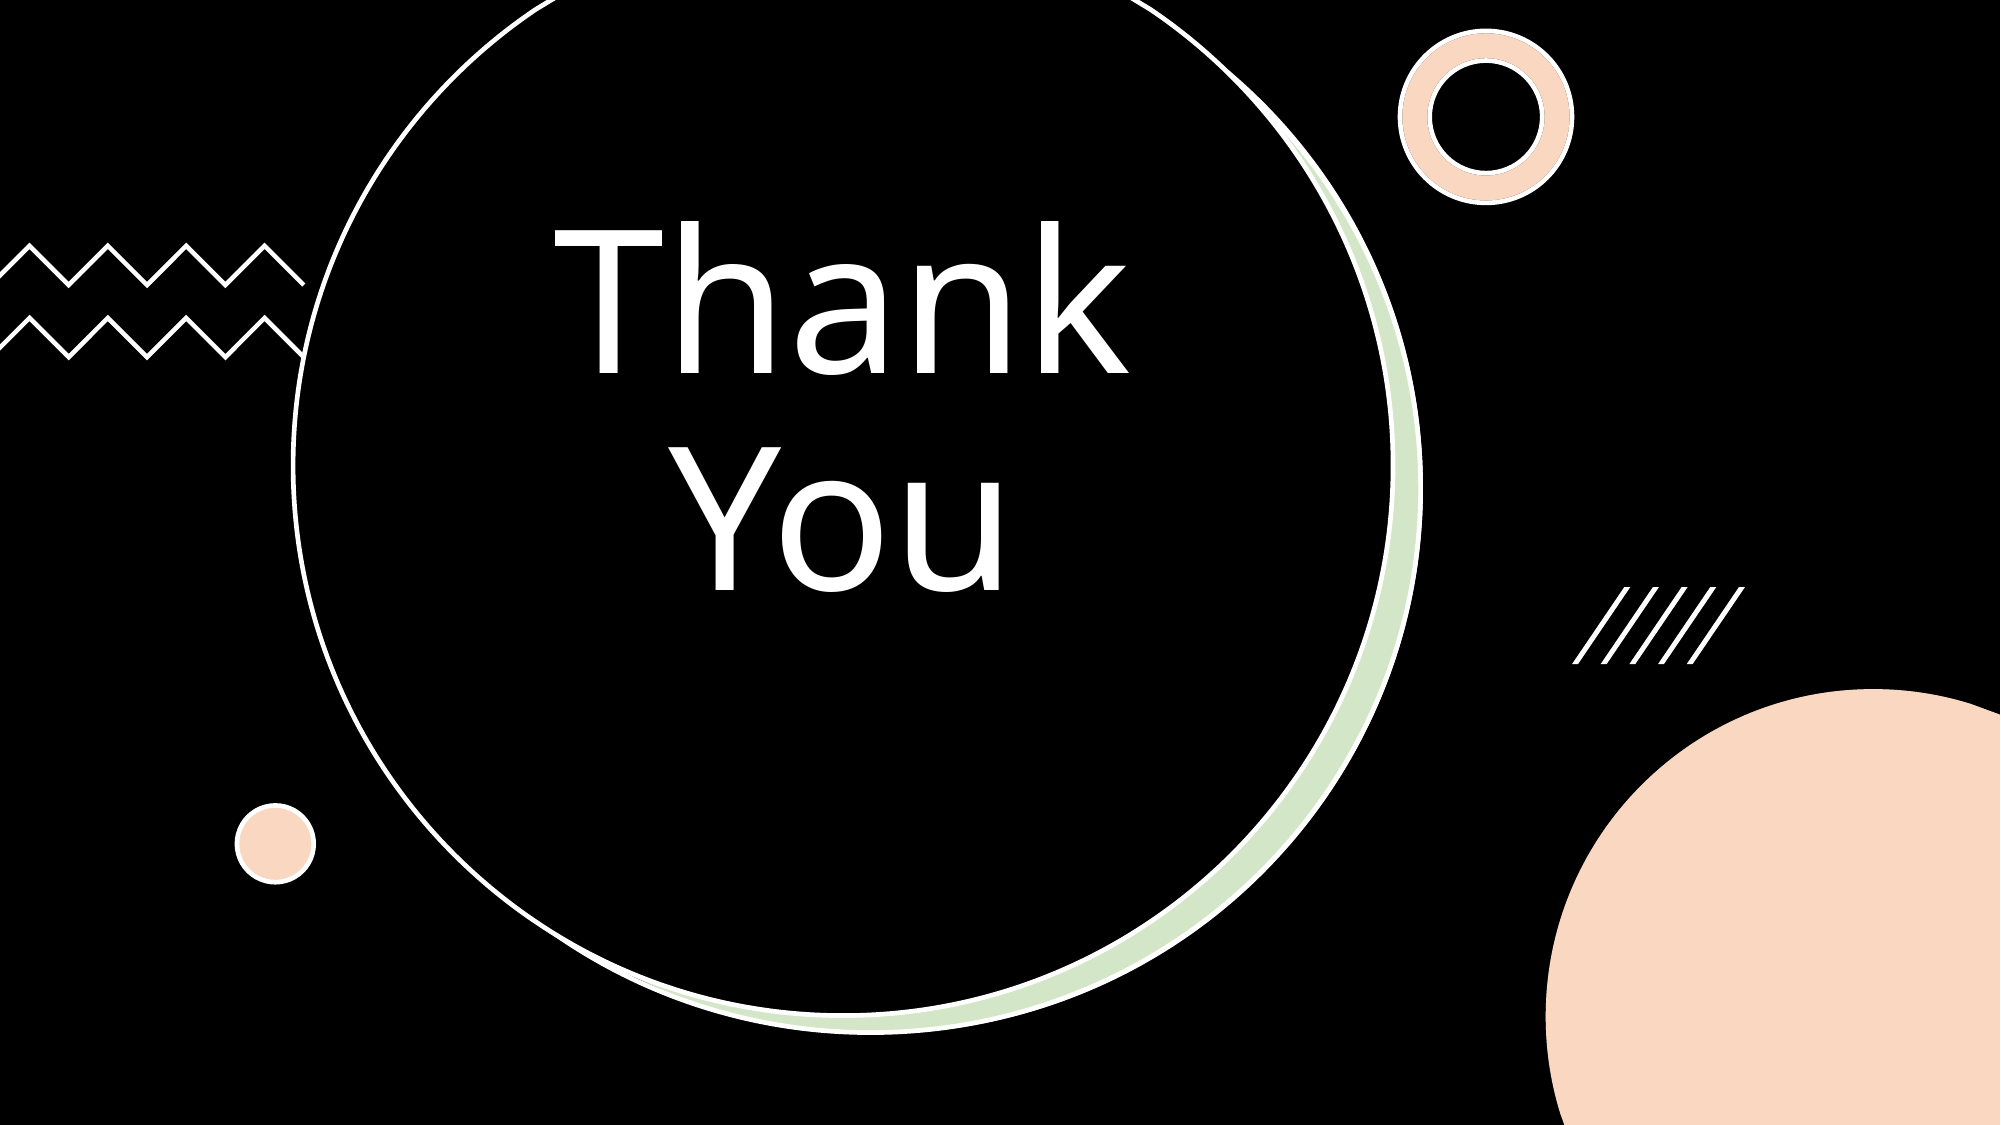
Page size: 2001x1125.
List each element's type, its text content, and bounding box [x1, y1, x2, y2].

text_box [394, 0, 1292, 146]
text_box [0, 0, 2000, 1125]
text_box [292, 184, 1395, 1017]
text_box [0, 242, 306, 361]
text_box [1572, 586, 1745, 665]
text_box [1245, 87, 1300, 146]
text_box [1398, 29, 1574, 204]
title Thank You [367, 146, 1317, 641]
text_box [563, 168, 1422, 1034]
text_box [1544, 688, 2000, 1125]
text_box [1210, 53, 1305, 146]
text_box [235, 804, 315, 884]
text_box [849, 162, 1424, 1035]
